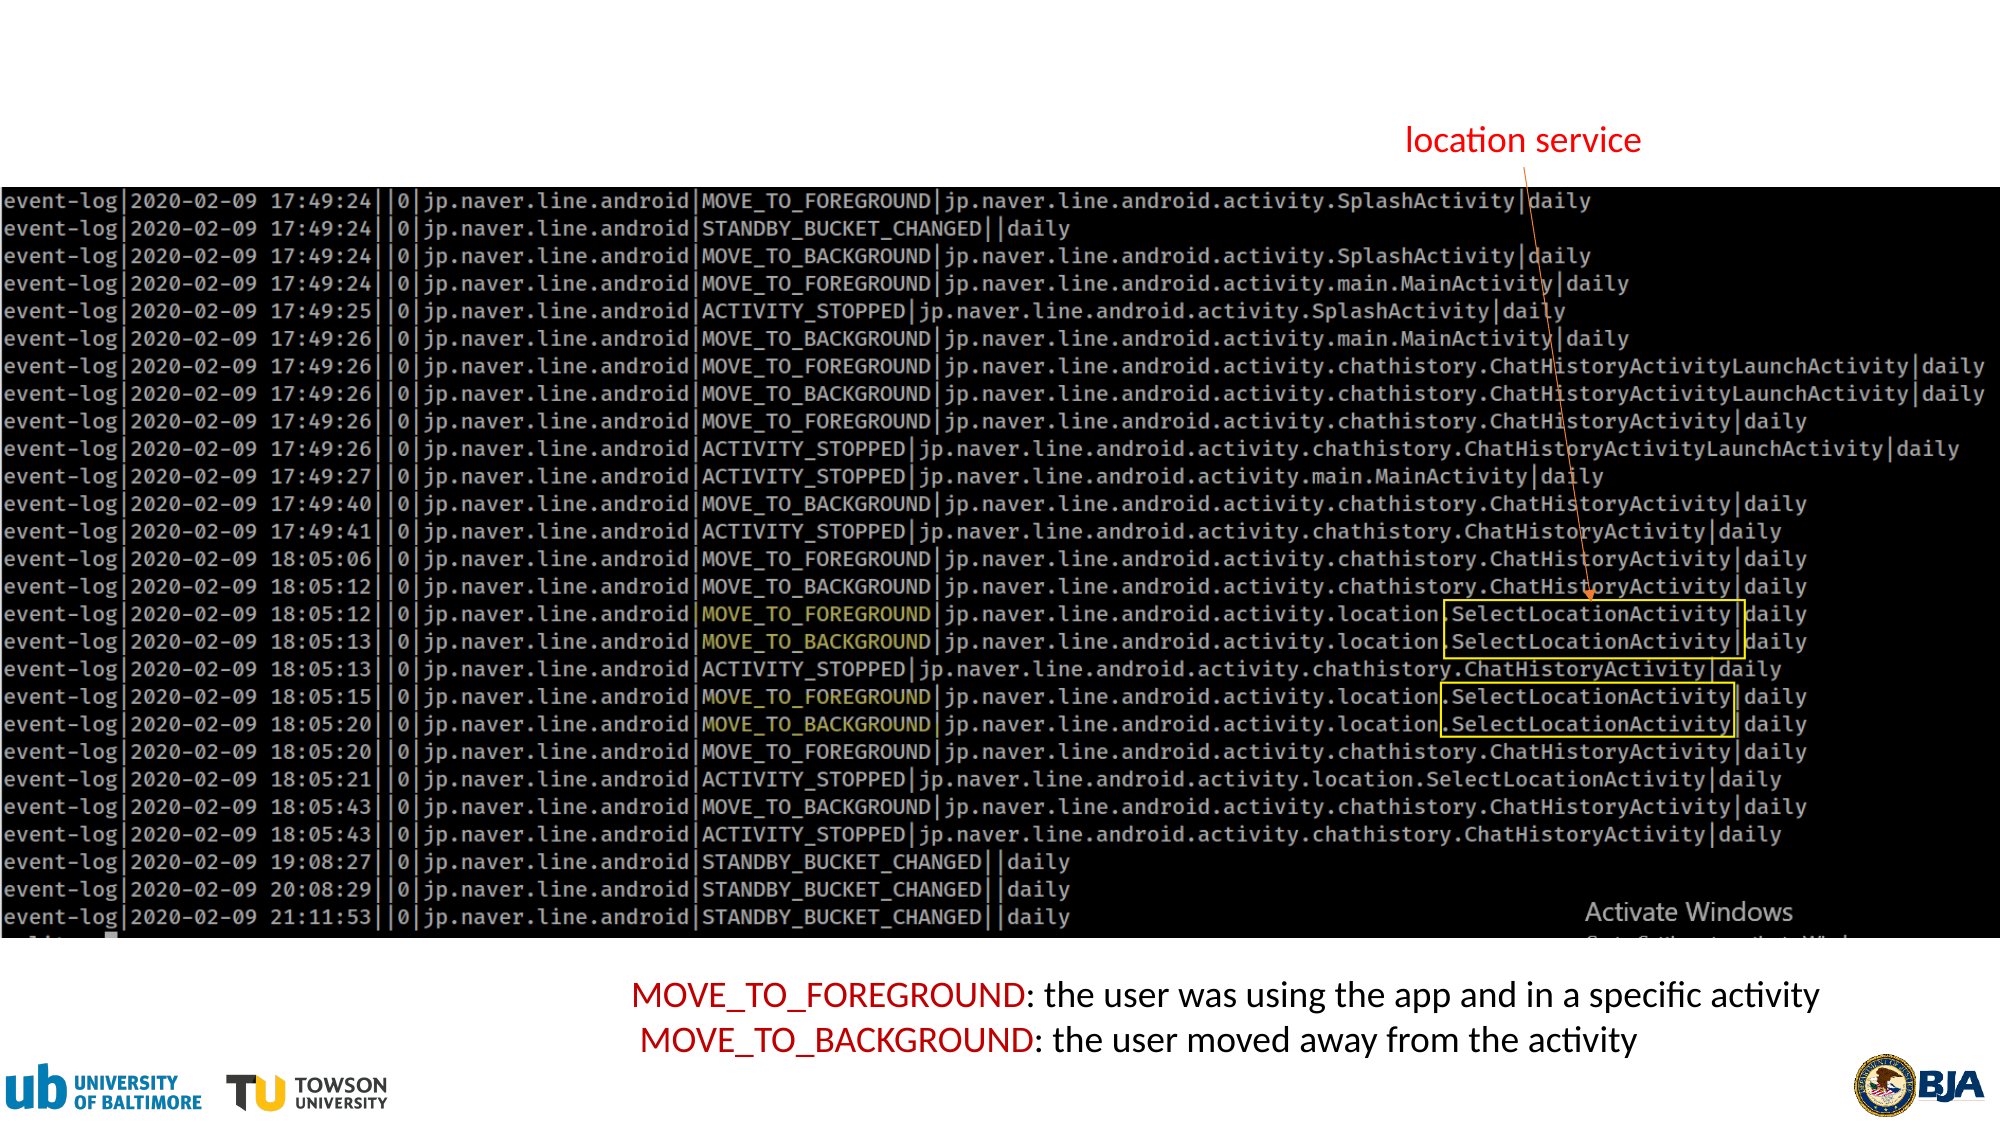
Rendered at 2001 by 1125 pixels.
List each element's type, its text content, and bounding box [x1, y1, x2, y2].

picture [0, 1031, 407, 1125]
picture [1854, 1054, 1986, 1117]
text_box location service [1390, 107, 1658, 168]
picture [0, 187, 2000, 938]
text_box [1523, 167, 1592, 603]
text_box MOVE_TO_FOREGROUND: the user was using the app and in a specific activity MOVE_TO_BACKGROUND: the user moved away from the activity [616, 962, 1837, 1068]
